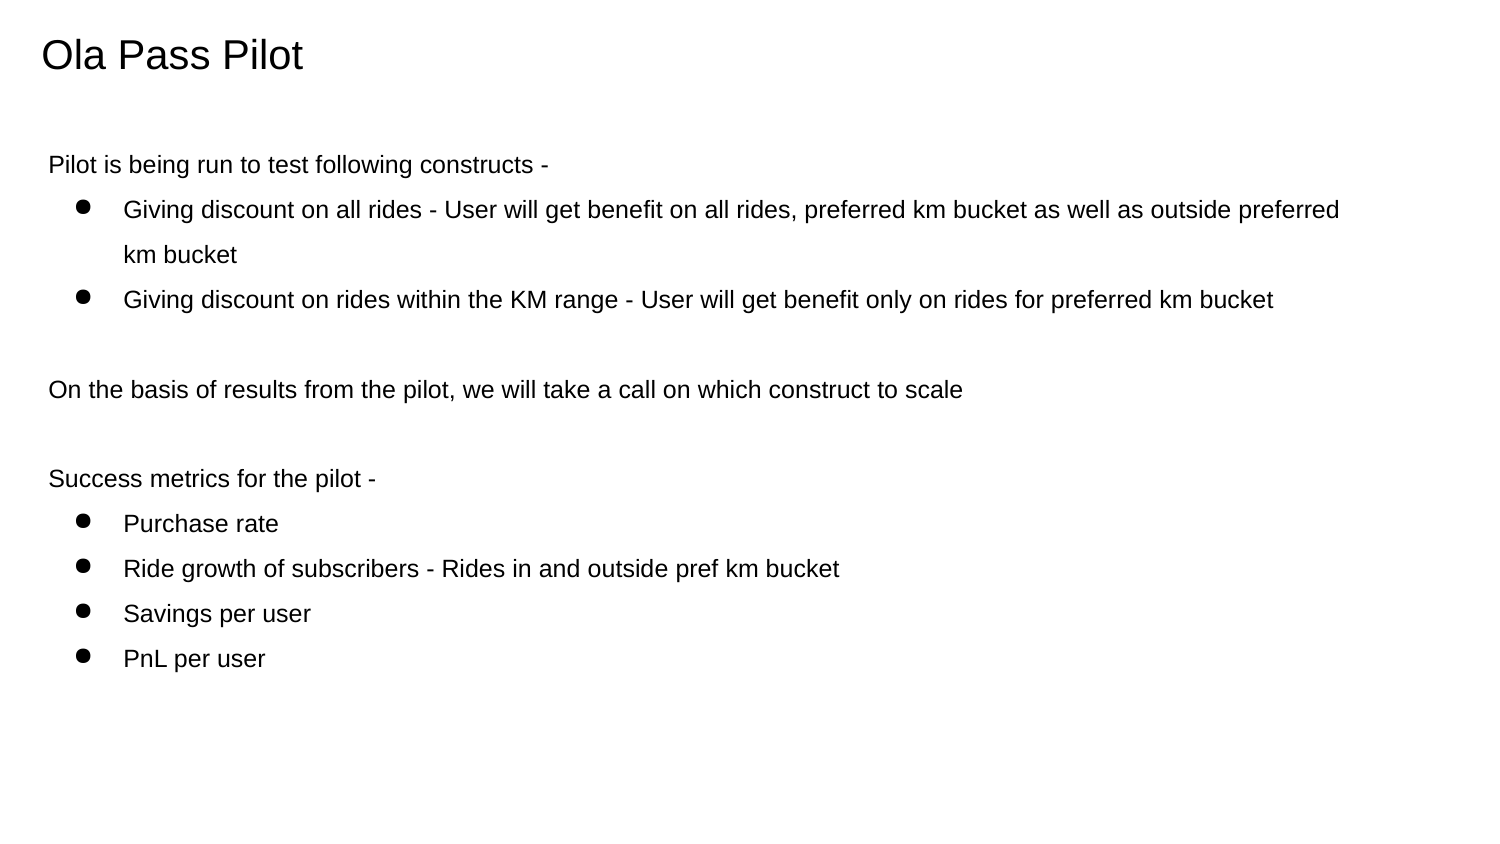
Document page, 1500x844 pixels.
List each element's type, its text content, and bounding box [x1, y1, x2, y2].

text_box Pilot is being run to test following constructs - Giving discount on all rides - User will get benefit on all rides, preferred km bucket as well as outside preferred km bucket Giving discount on rides within the KM range - User will get benefit only on rides for preferred km bucket On the basis of results from the pilot, we will take a call on which construct to scale Success metrics for the pilot - Purchase rate Ride growth of subscribers - Rides in and outside pref km bucket Savings per user PnL per user [33, 118, 1392, 779]
title Ola Pass Pilot [26, 10, 1424, 96]
